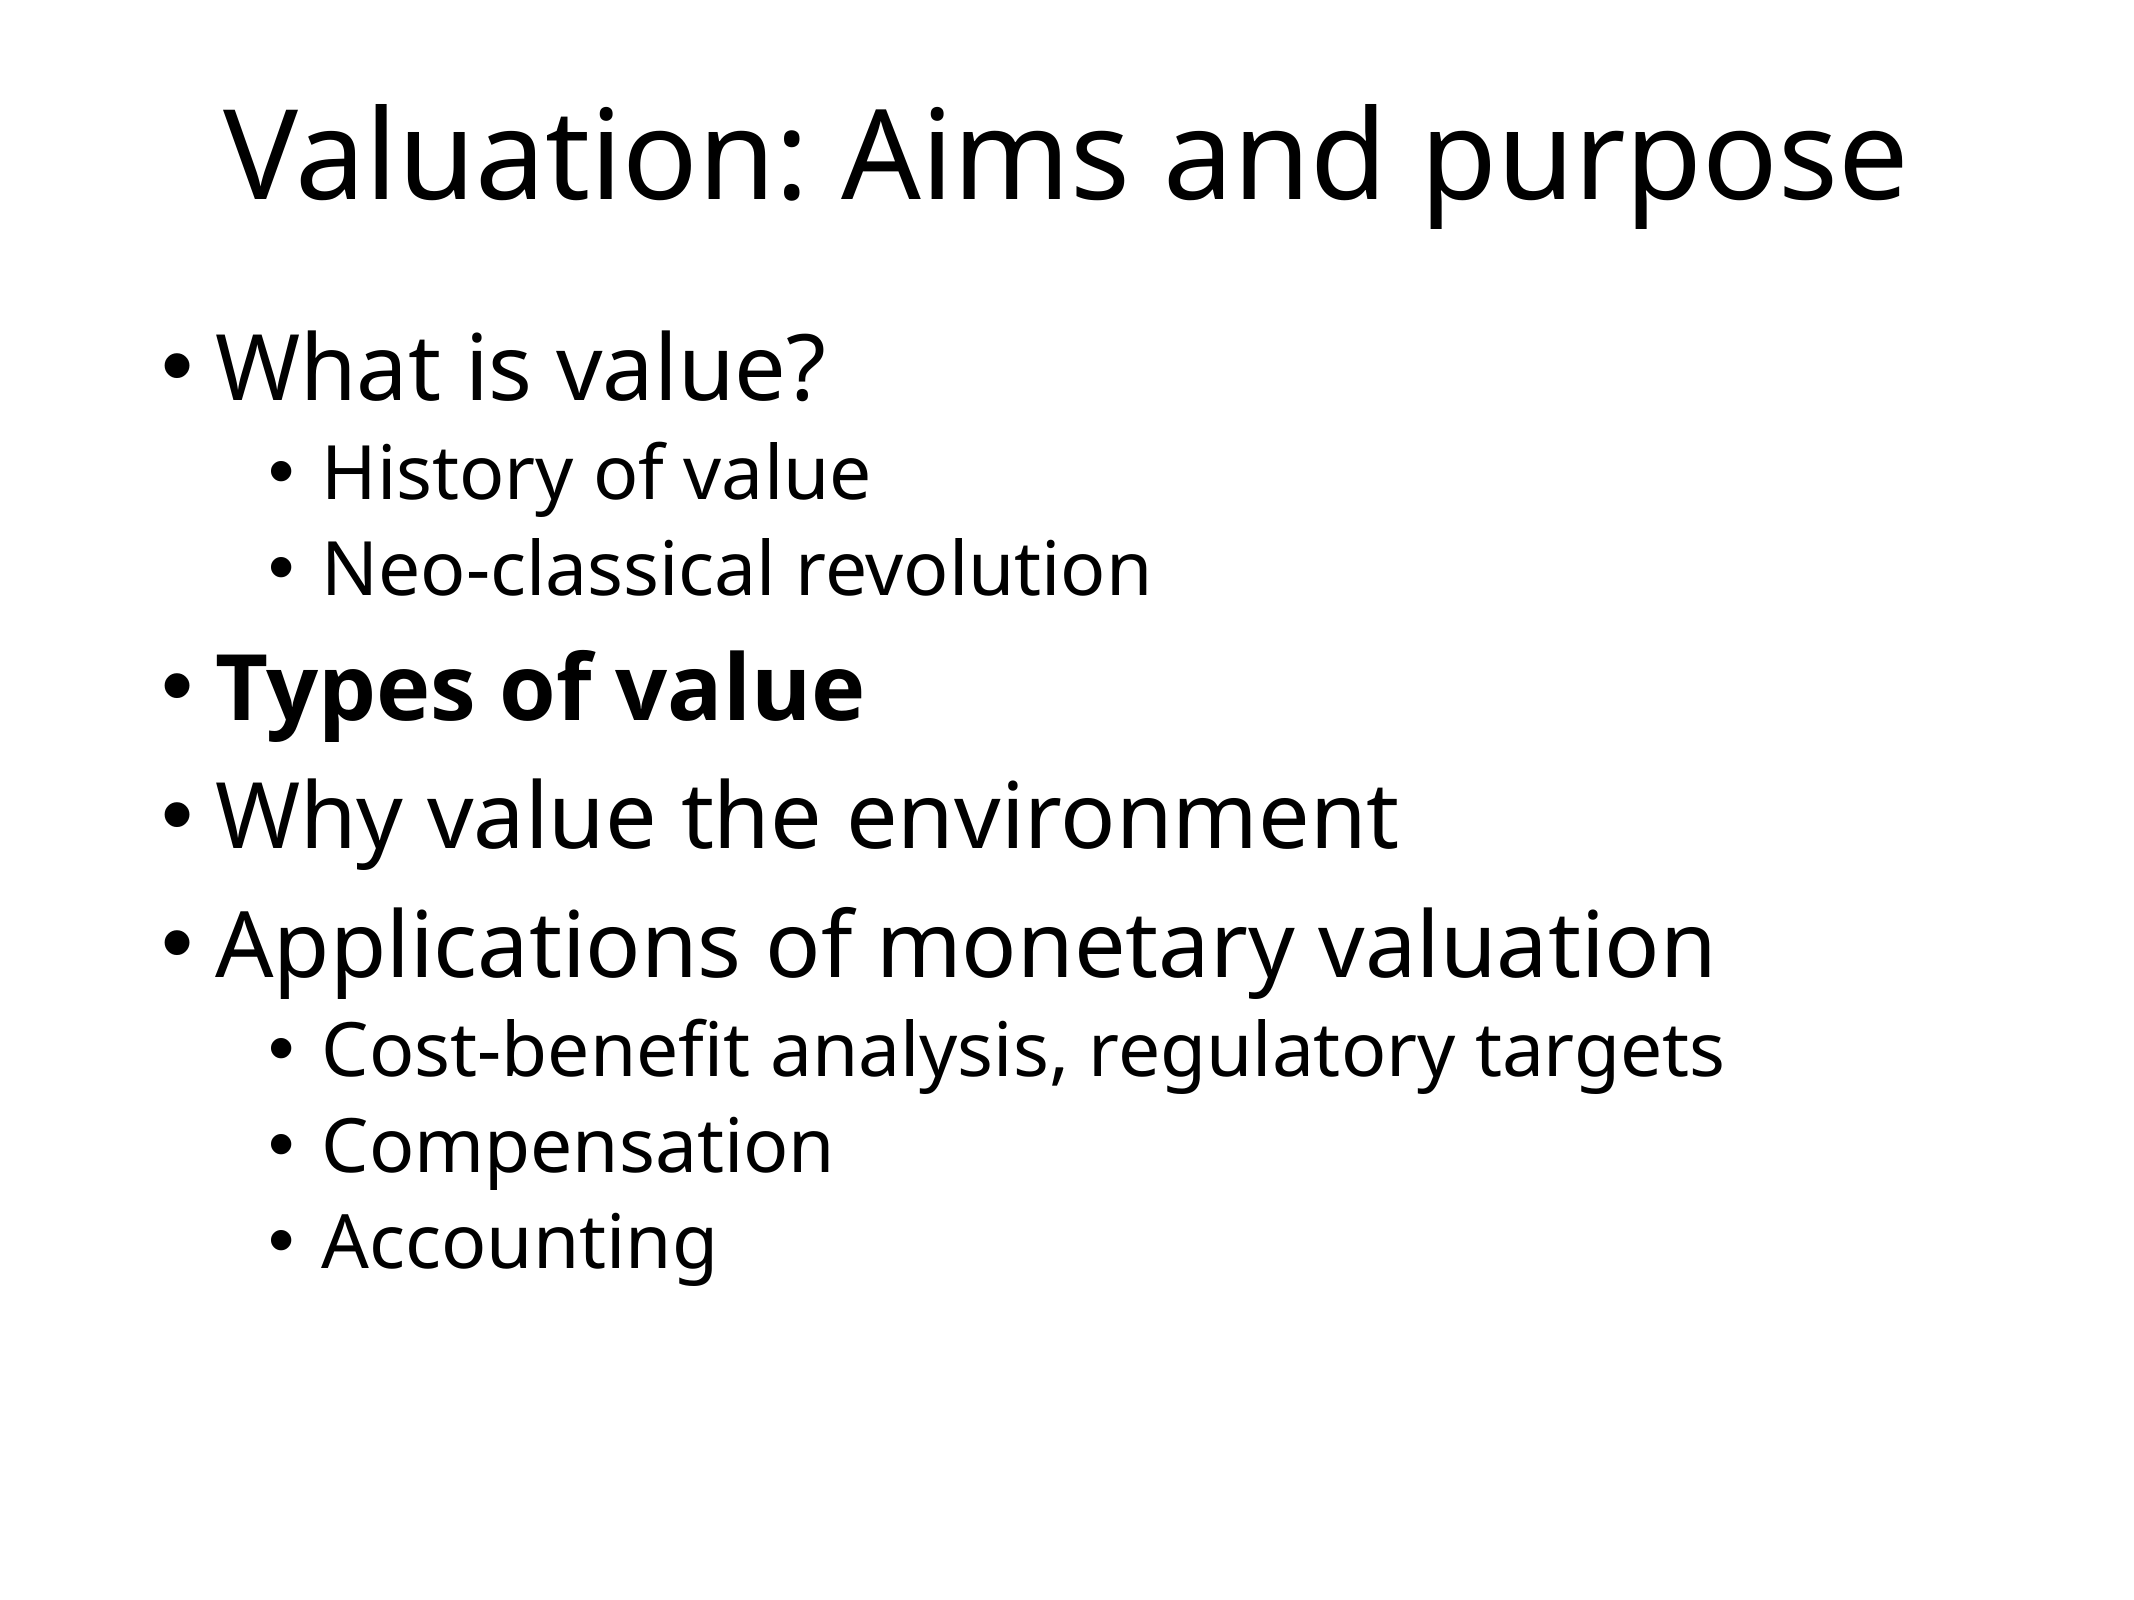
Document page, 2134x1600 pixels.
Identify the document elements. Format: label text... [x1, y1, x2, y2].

list What is value? History of value Neo-classical revolution Types of value Why value the environment Applications of monetary valuation Cost-benefit analysis, regulatory targets Compensation Accounting [146, 313, 1987, 1329]
title Valuation: Aims and purpose [146, 4, 1987, 313]
